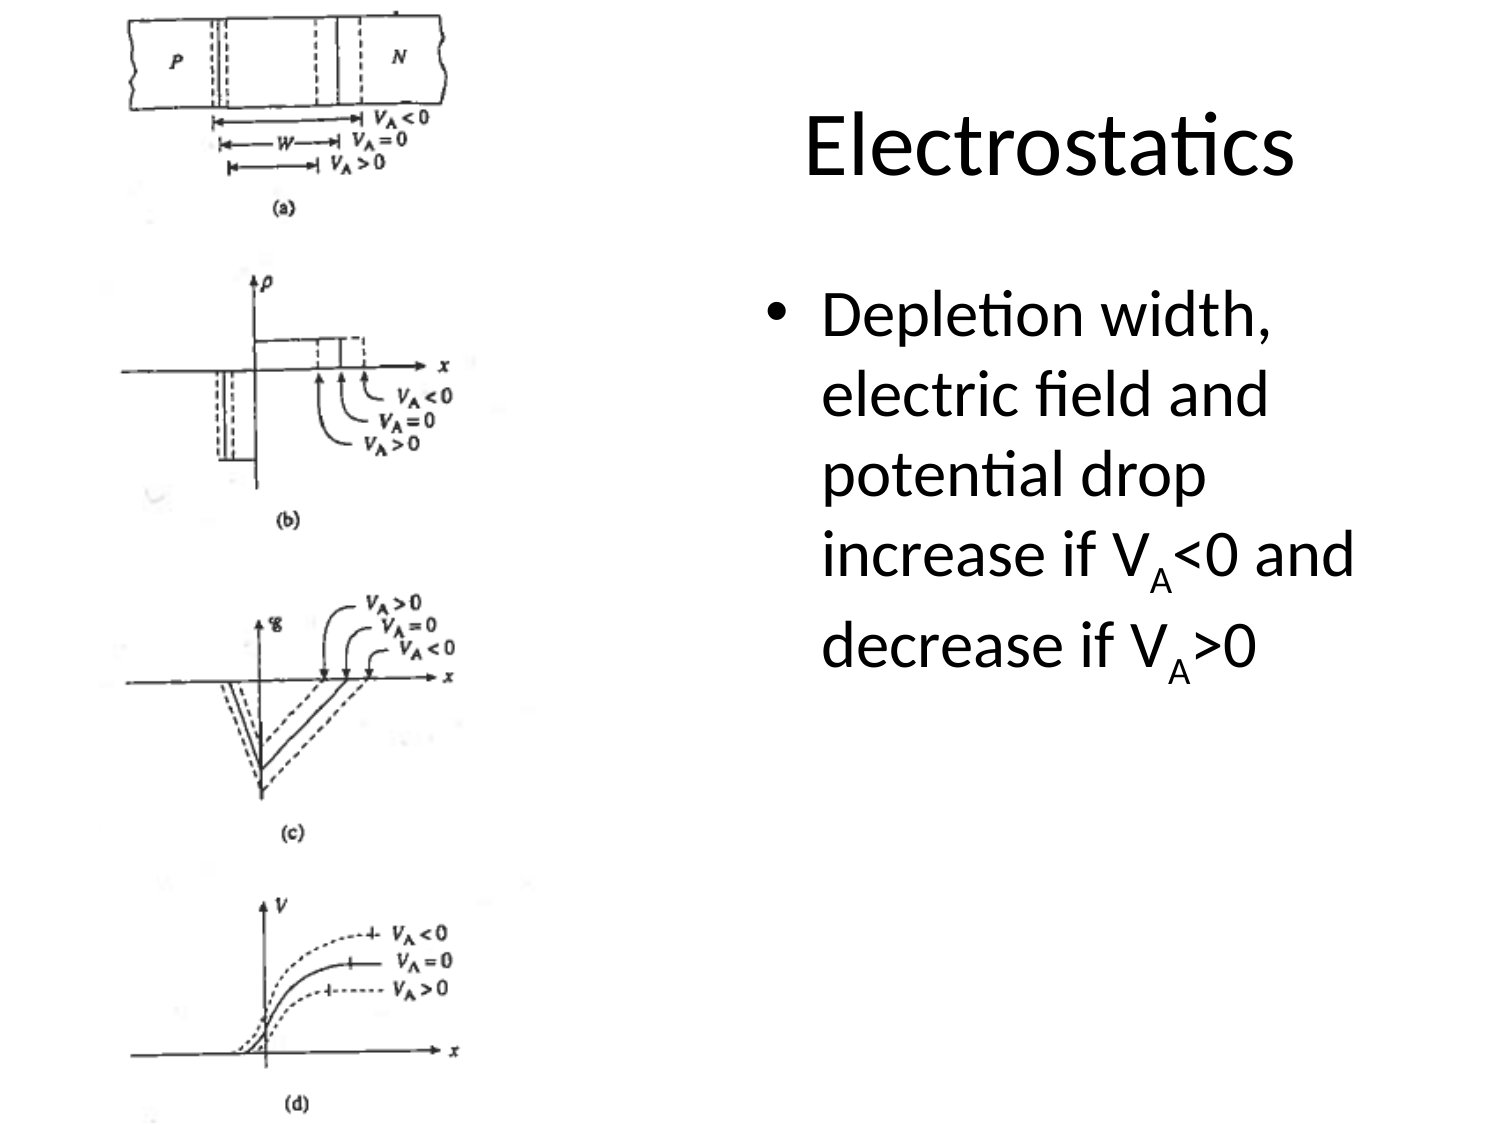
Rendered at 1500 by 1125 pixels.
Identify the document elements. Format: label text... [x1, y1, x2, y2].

picture [99, 0, 559, 1125]
title Electrostatics [675, 45, 1425, 233]
list Depletion width, electric field and potential drop increase if VA<0 and decrease if VA>0 [750, 262, 1425, 1005]
